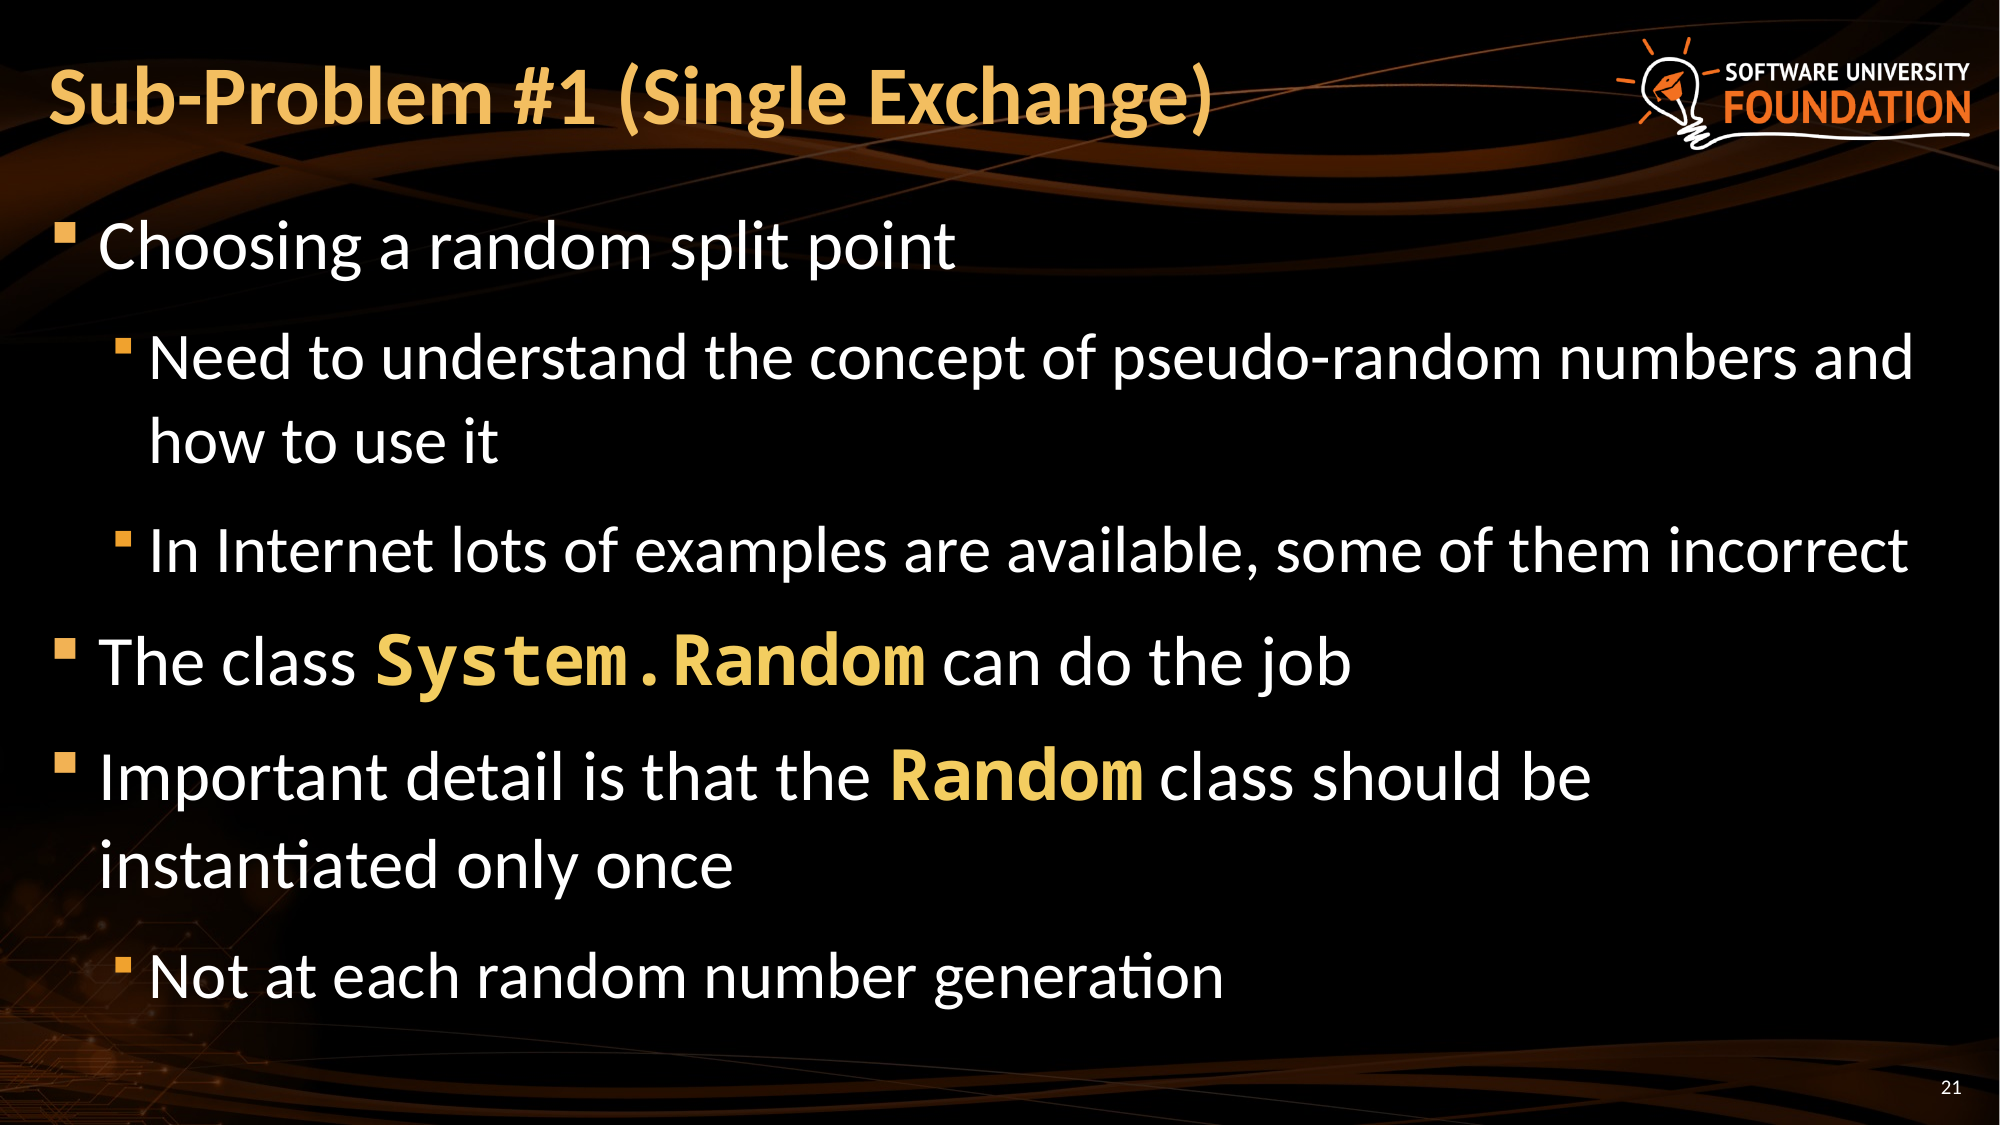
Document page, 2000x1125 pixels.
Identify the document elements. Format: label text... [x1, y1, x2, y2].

picture [0, 0, 2000, 1125]
list Choosing a random split point Need to understand the concept of pseudo-random numbers and how to use it In Internet lots of examples are available, some of them incorrect The class System.Random can do the job Important detail is that the Random class should be instantiated only once Not at each random number generation [31, 188, 1968, 1103]
title Sub-Problem #1 (Single Exchange) [30, 6, 1602, 189]
